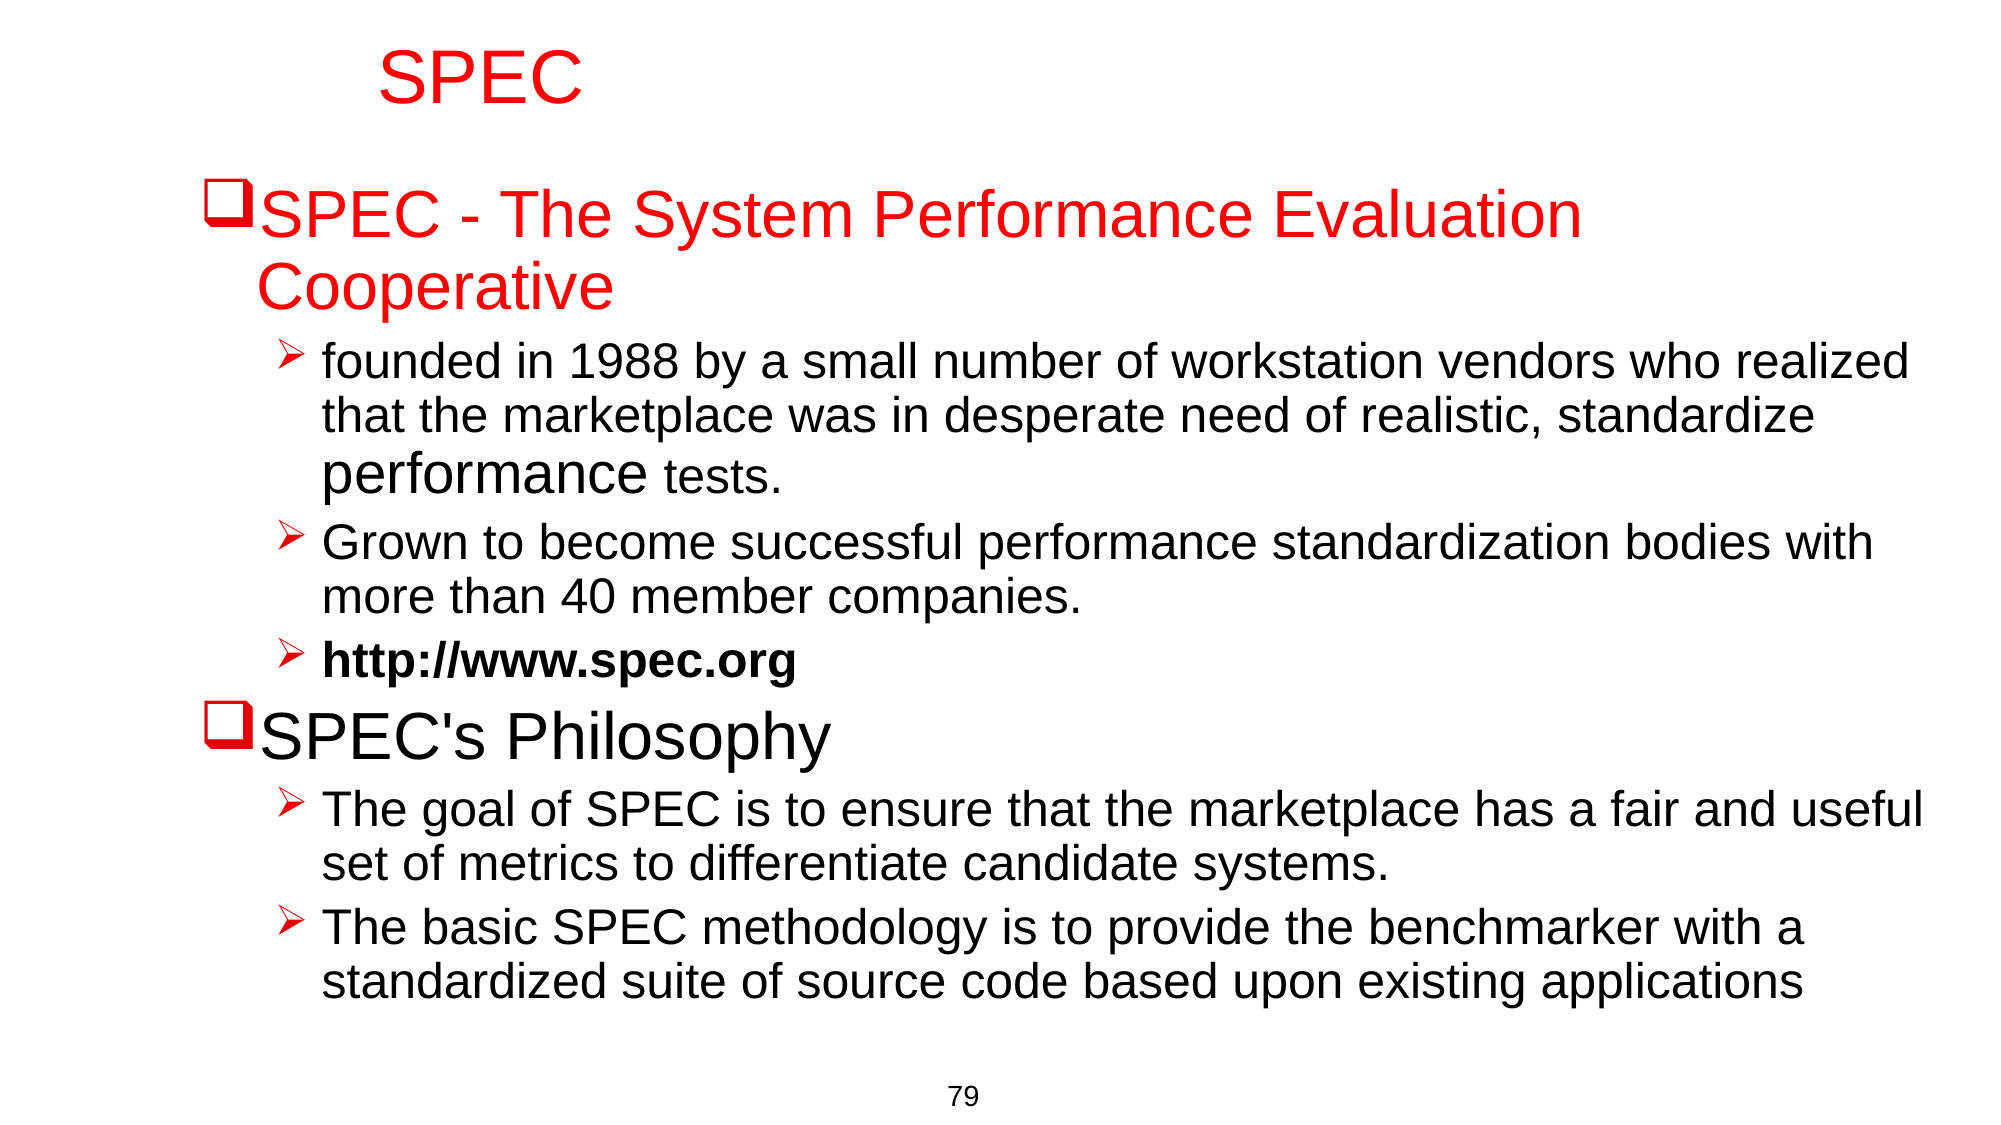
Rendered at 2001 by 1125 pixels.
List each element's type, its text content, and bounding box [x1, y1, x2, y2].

list SPEC - The System Performance Evaluation Cooperative founded in 1988 by a small number of workstation vendors who realized that the marketplace was in desperate need of realistic, standardize performance tests. Grown to become successful performance standardization bodies with more than 40 member companies. http://www.spec.org SPEC's Philosophy The goal of SPEC is to ensure that the marketplace has a fair and useful set of metrics to differentiate candidate systems. The basic SPEC methodology is to provide the benchmarker with a standardized suite of source code based upon existing applications [184, 172, 1957, 1035]
title SPEC [362, 19, 1491, 127]
